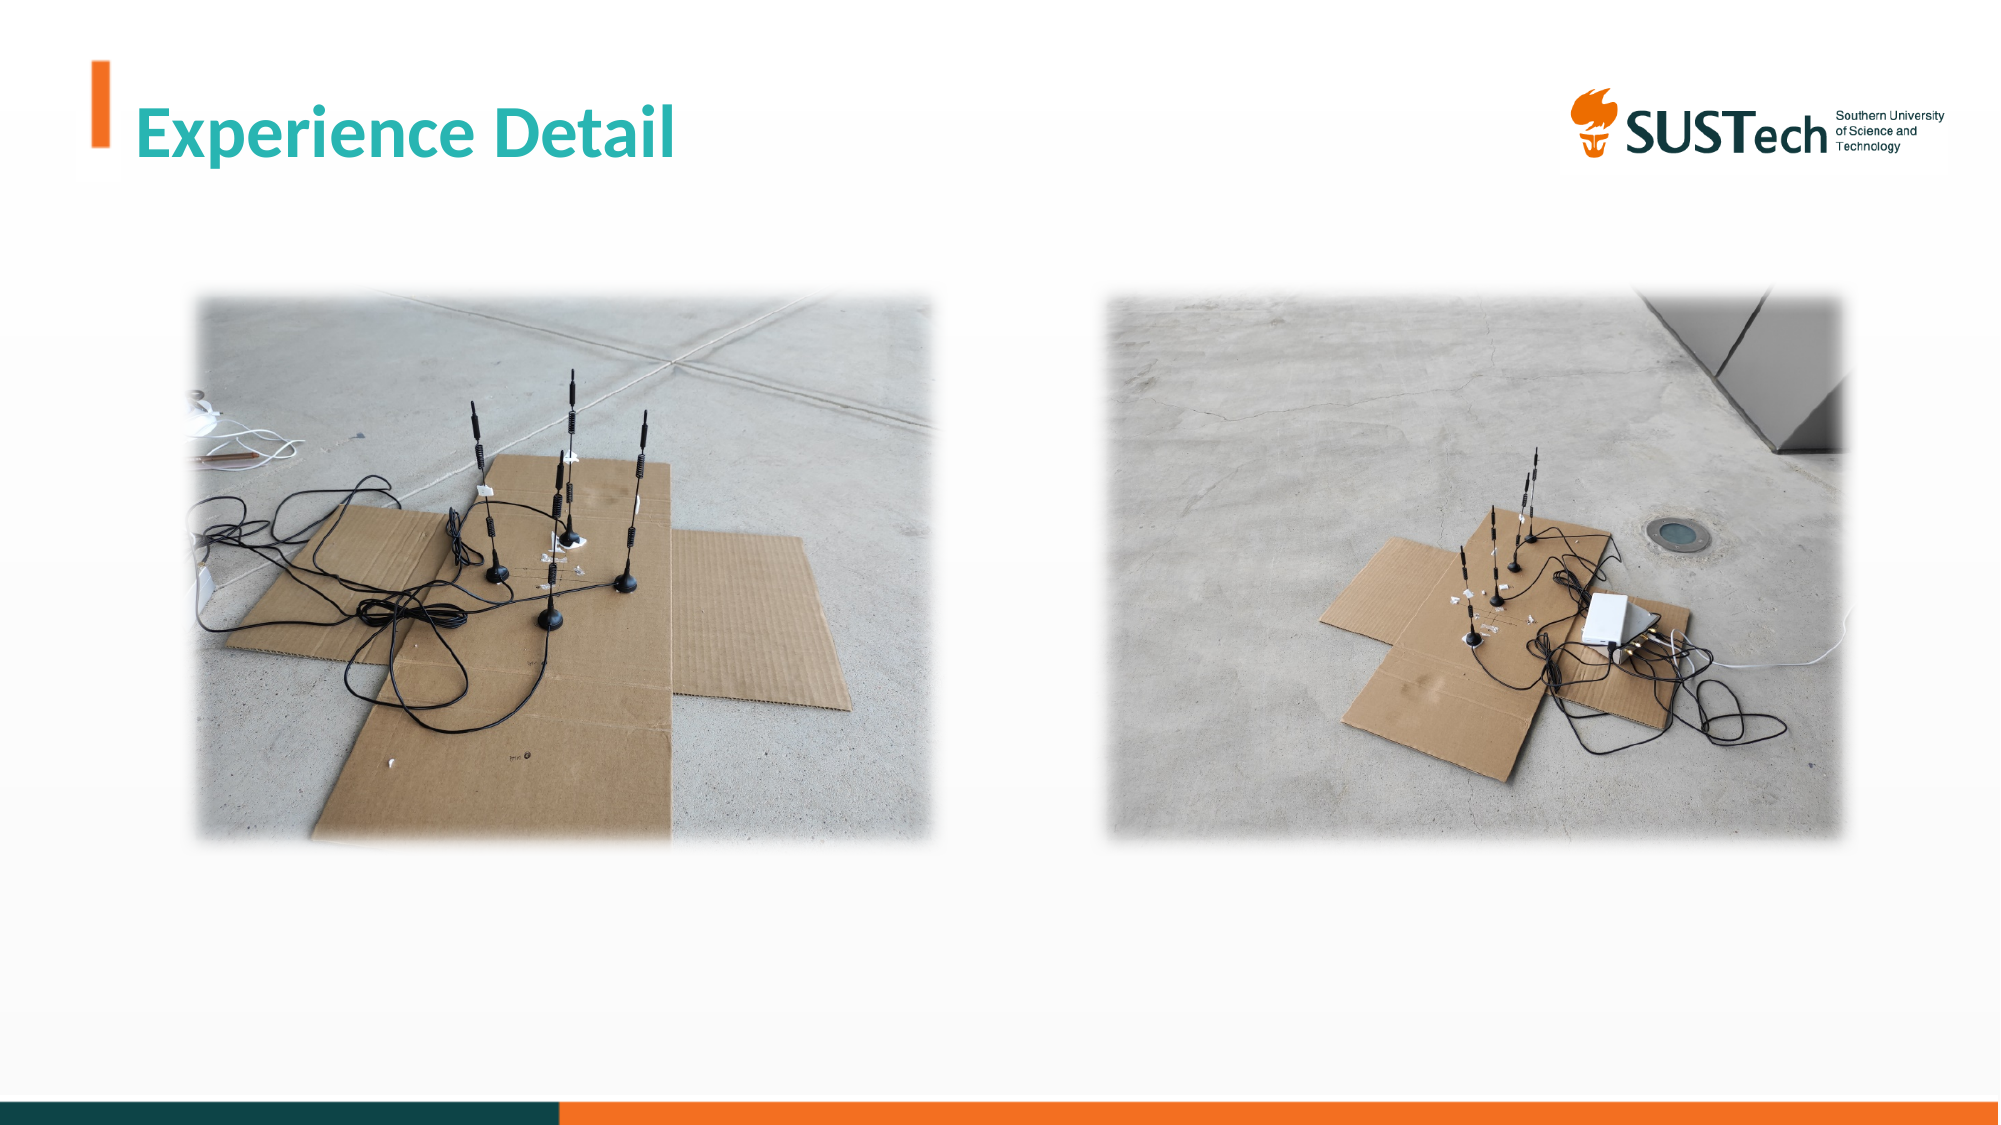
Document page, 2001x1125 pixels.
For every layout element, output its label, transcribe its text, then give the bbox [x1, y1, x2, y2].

picture [1090, 280, 1859, 857]
picture [0, 1095, 1998, 1125]
picture [180, 280, 948, 857]
title Experience Detail [120, 0, 1621, 180]
picture [76, 27, 121, 182]
picture [1560, 79, 1948, 175]
